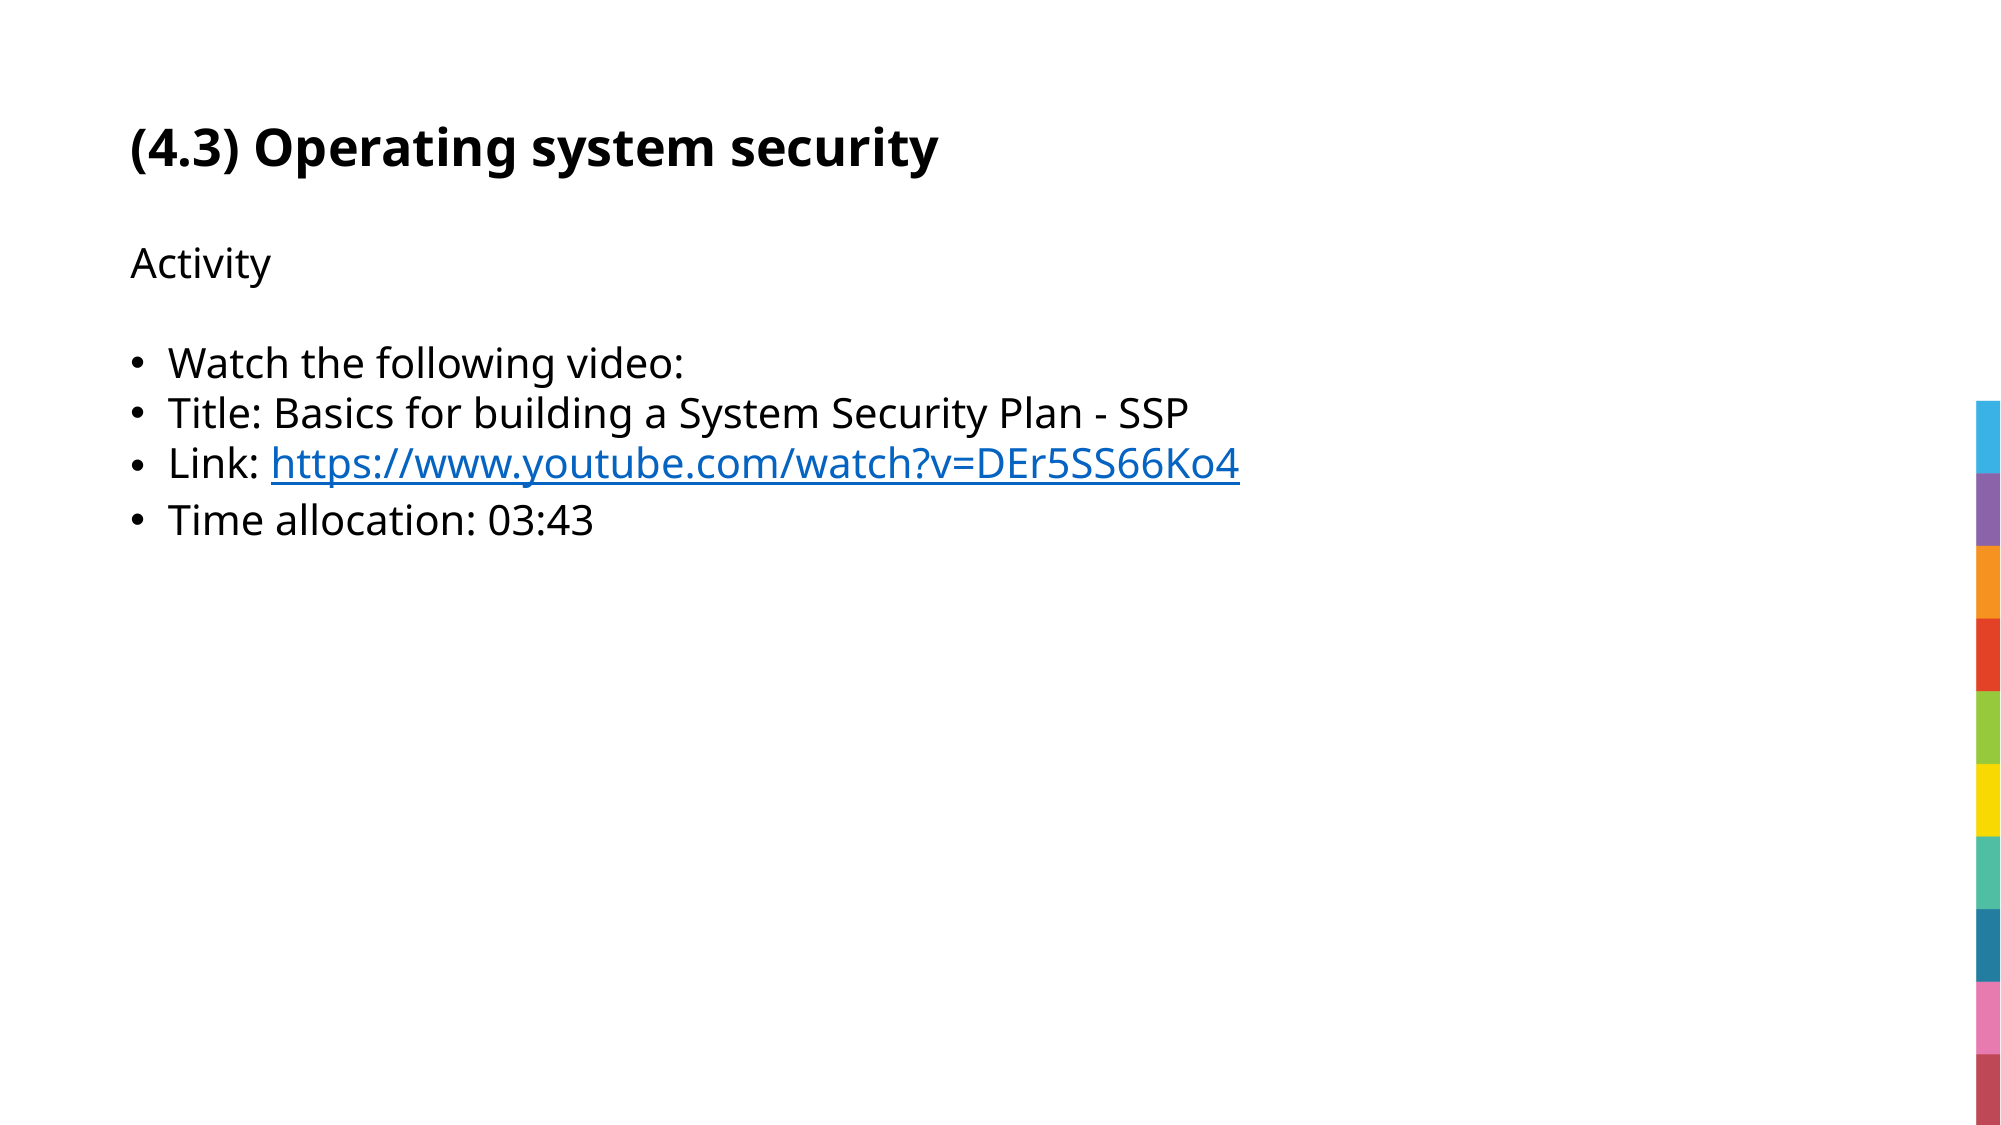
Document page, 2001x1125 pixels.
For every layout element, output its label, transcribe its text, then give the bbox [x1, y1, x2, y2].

picture [1976, 402, 2001, 1125]
list Activity Watch the following video: Title: Basics for building a System Security Plan - SSP Link: https://www.youtube.com/watch?v=DEr5SS66Ko4 Time allocation: 03:43 [115, 229, 1929, 1094]
title (4.3) Operating system security [115, 111, 1863, 186]
